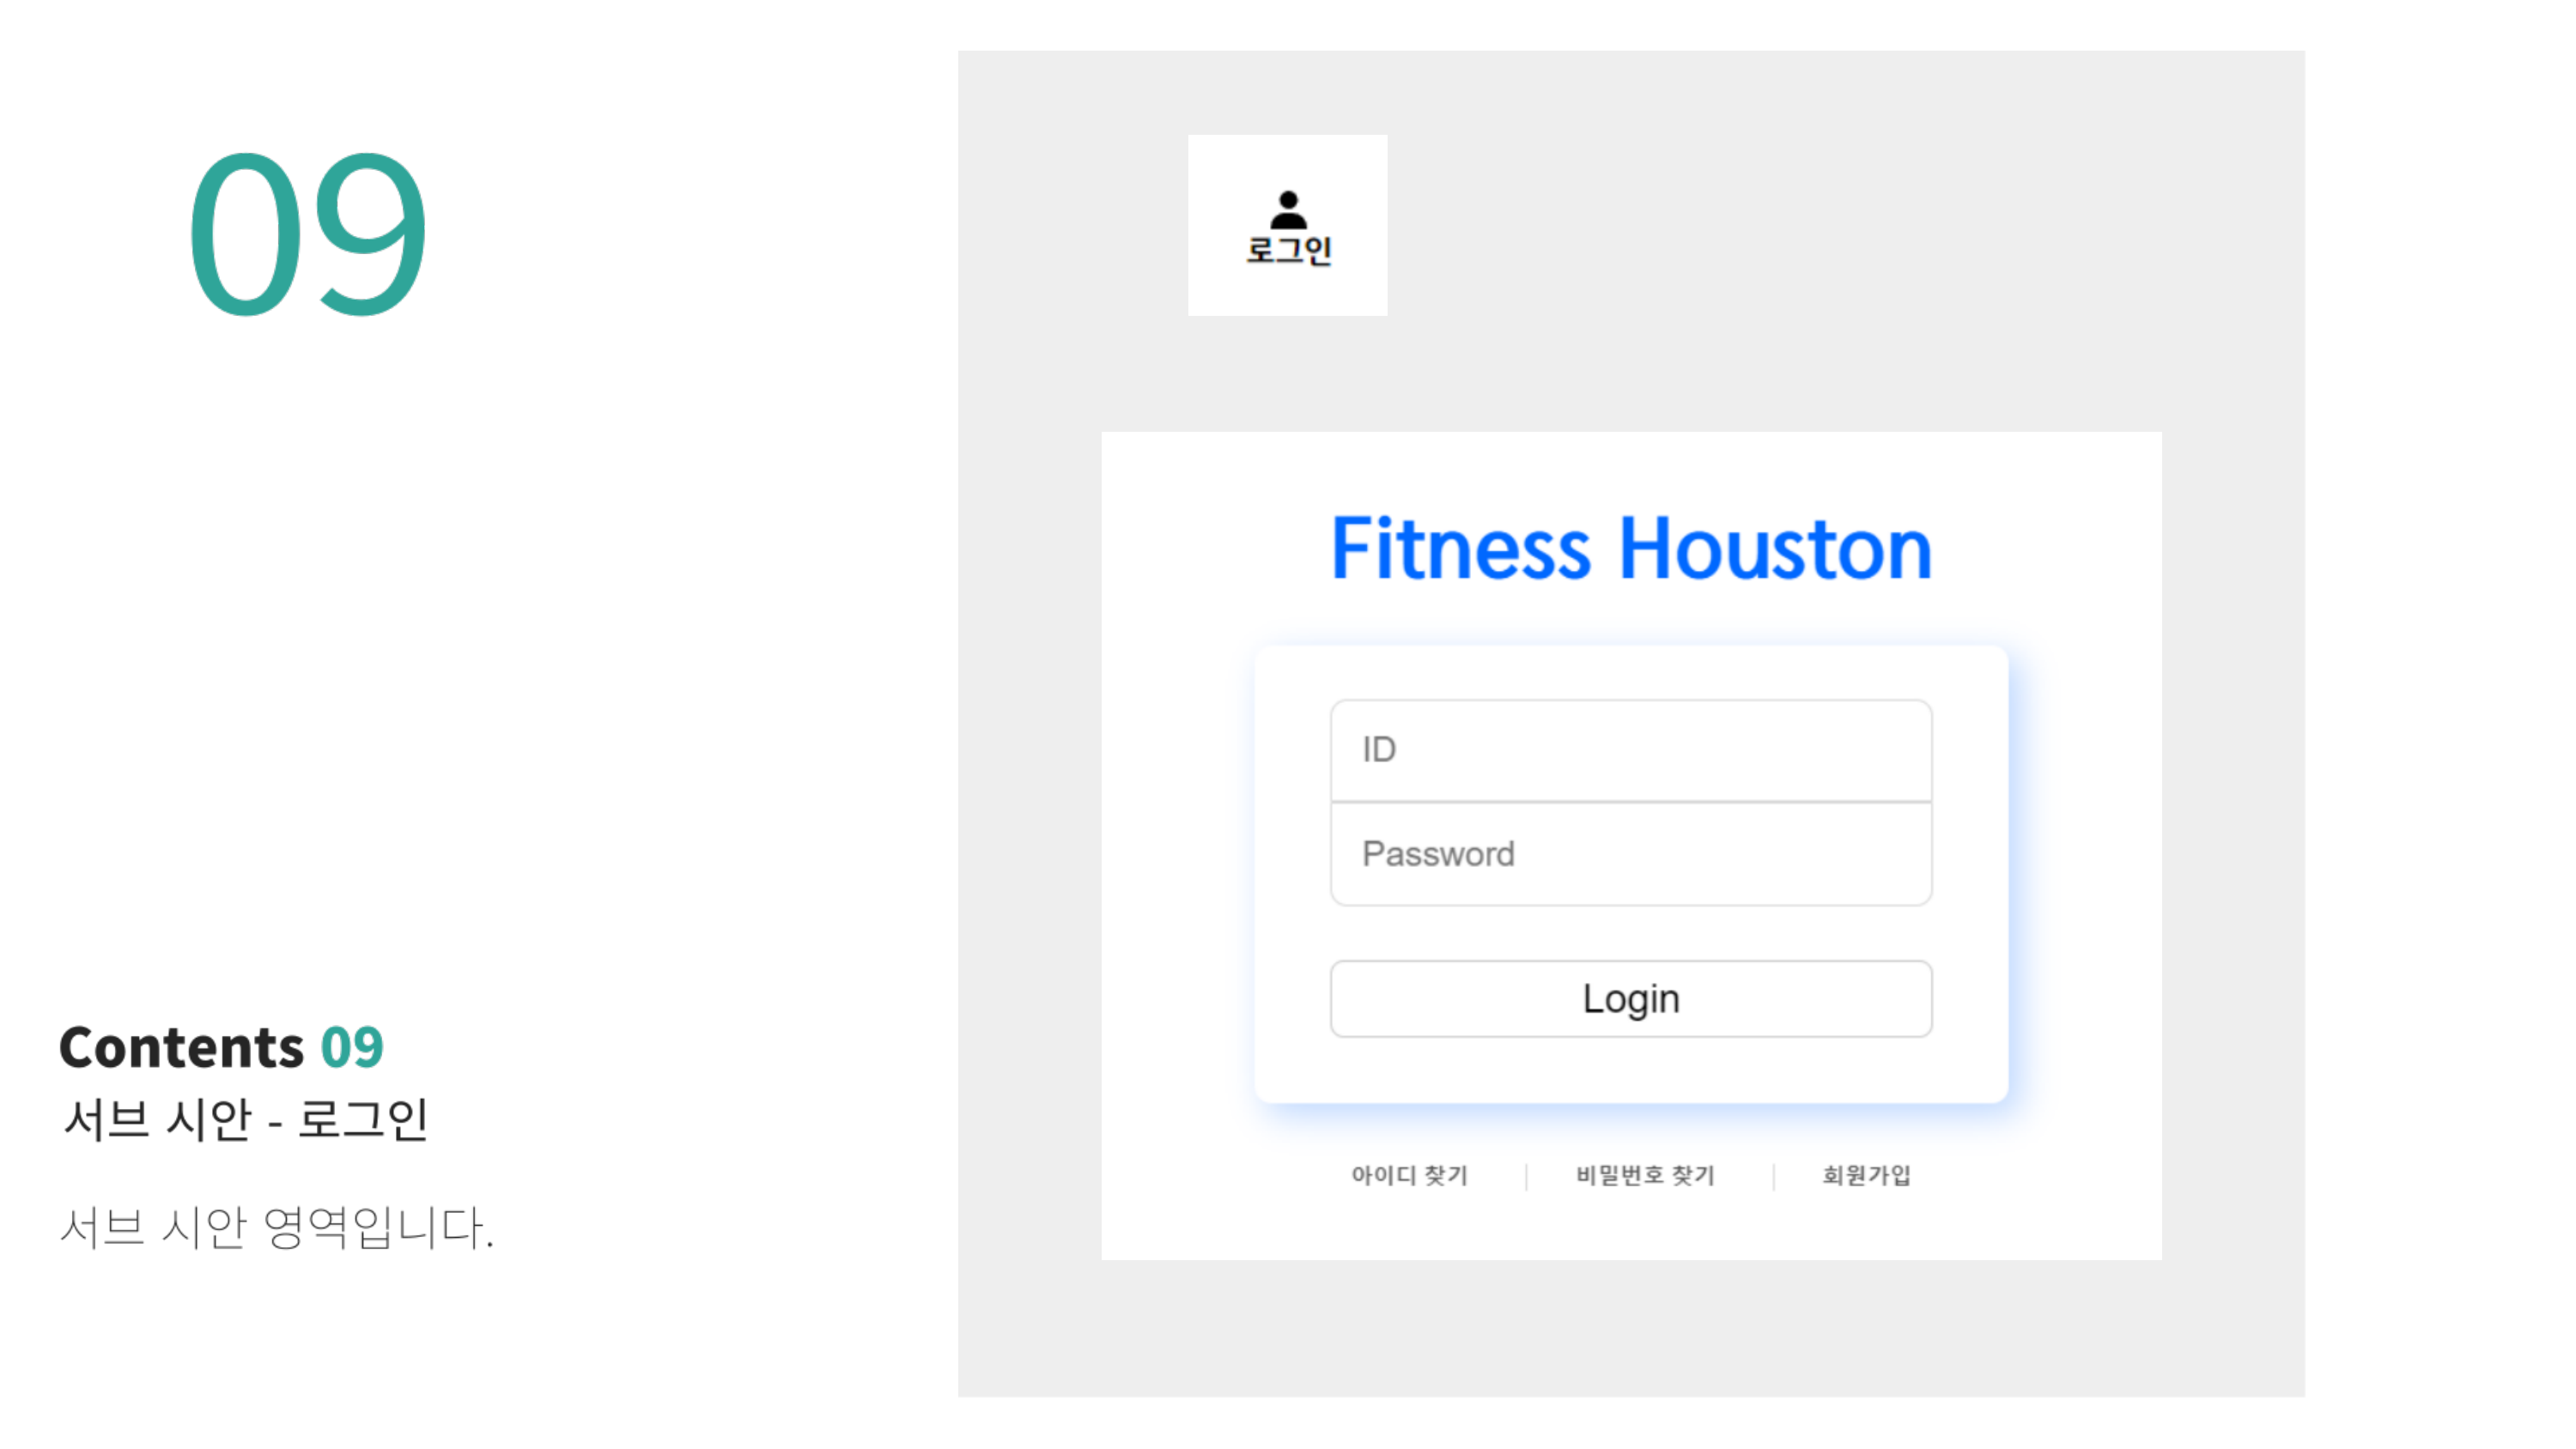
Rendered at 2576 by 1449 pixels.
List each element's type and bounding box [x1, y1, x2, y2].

text_box [1188, 135, 1388, 317]
picture [40, 988, 546, 1308]
picture [103, 0, 665, 591]
text_box [957, 51, 2306, 1397]
text_box [1102, 432, 2162, 1260]
